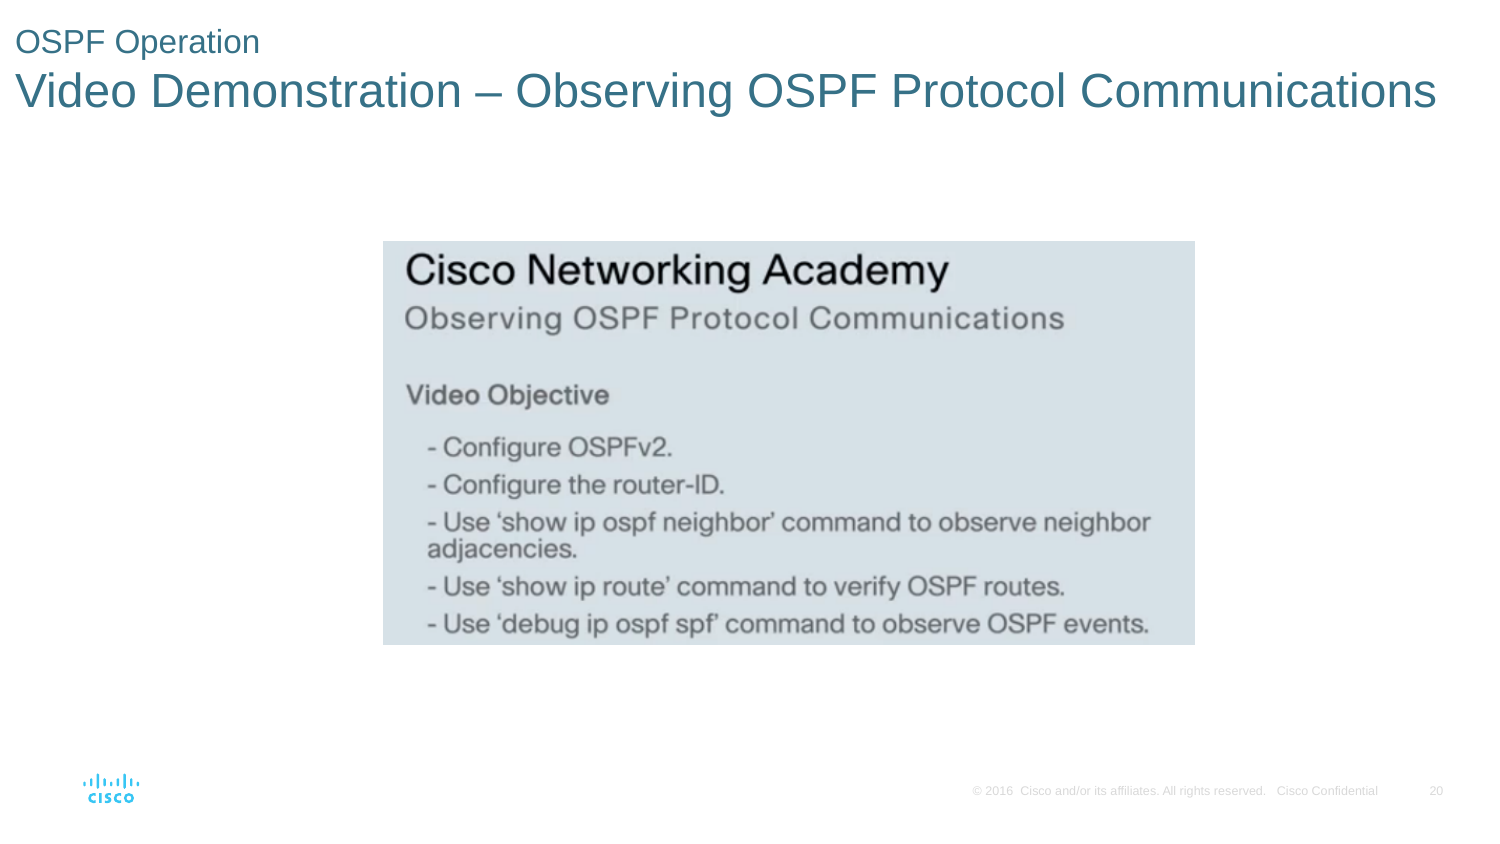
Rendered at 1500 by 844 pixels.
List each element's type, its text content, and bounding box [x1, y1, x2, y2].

picture [383, 241, 1195, 646]
title OSPF Operation Video Demonstration – Observing OSPF Protocol Communications [0, 6, 1500, 131]
